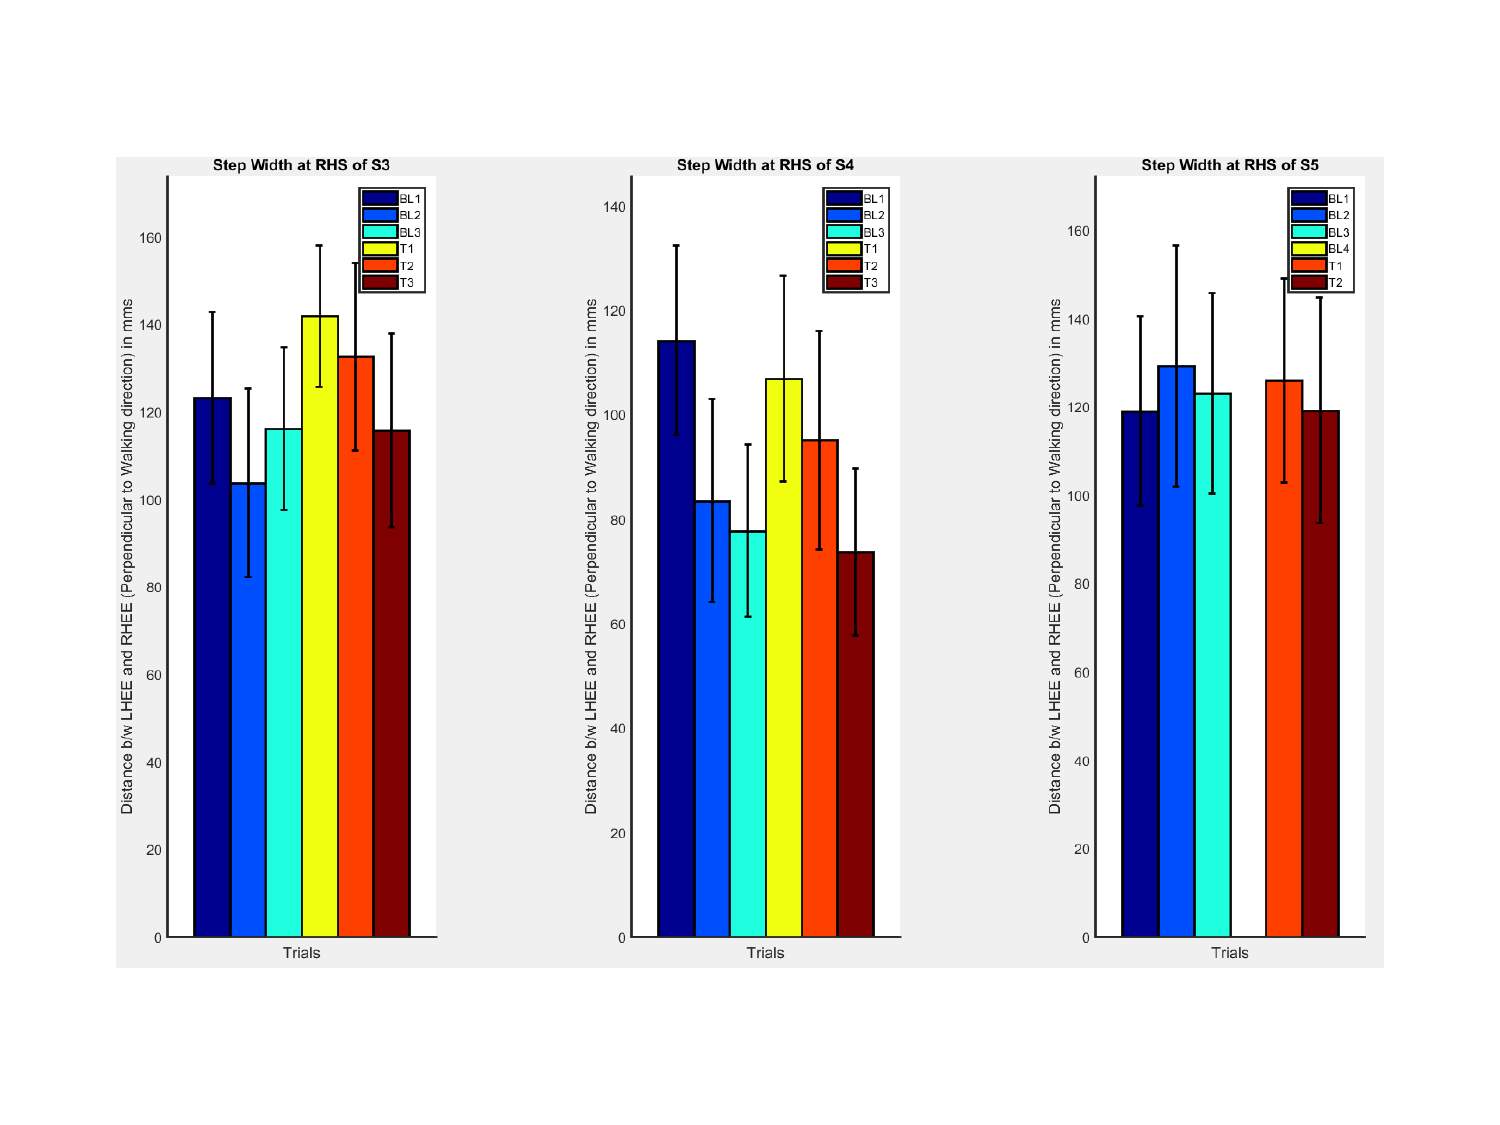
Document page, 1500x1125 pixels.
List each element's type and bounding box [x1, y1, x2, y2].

picture [116, 157, 1384, 968]
